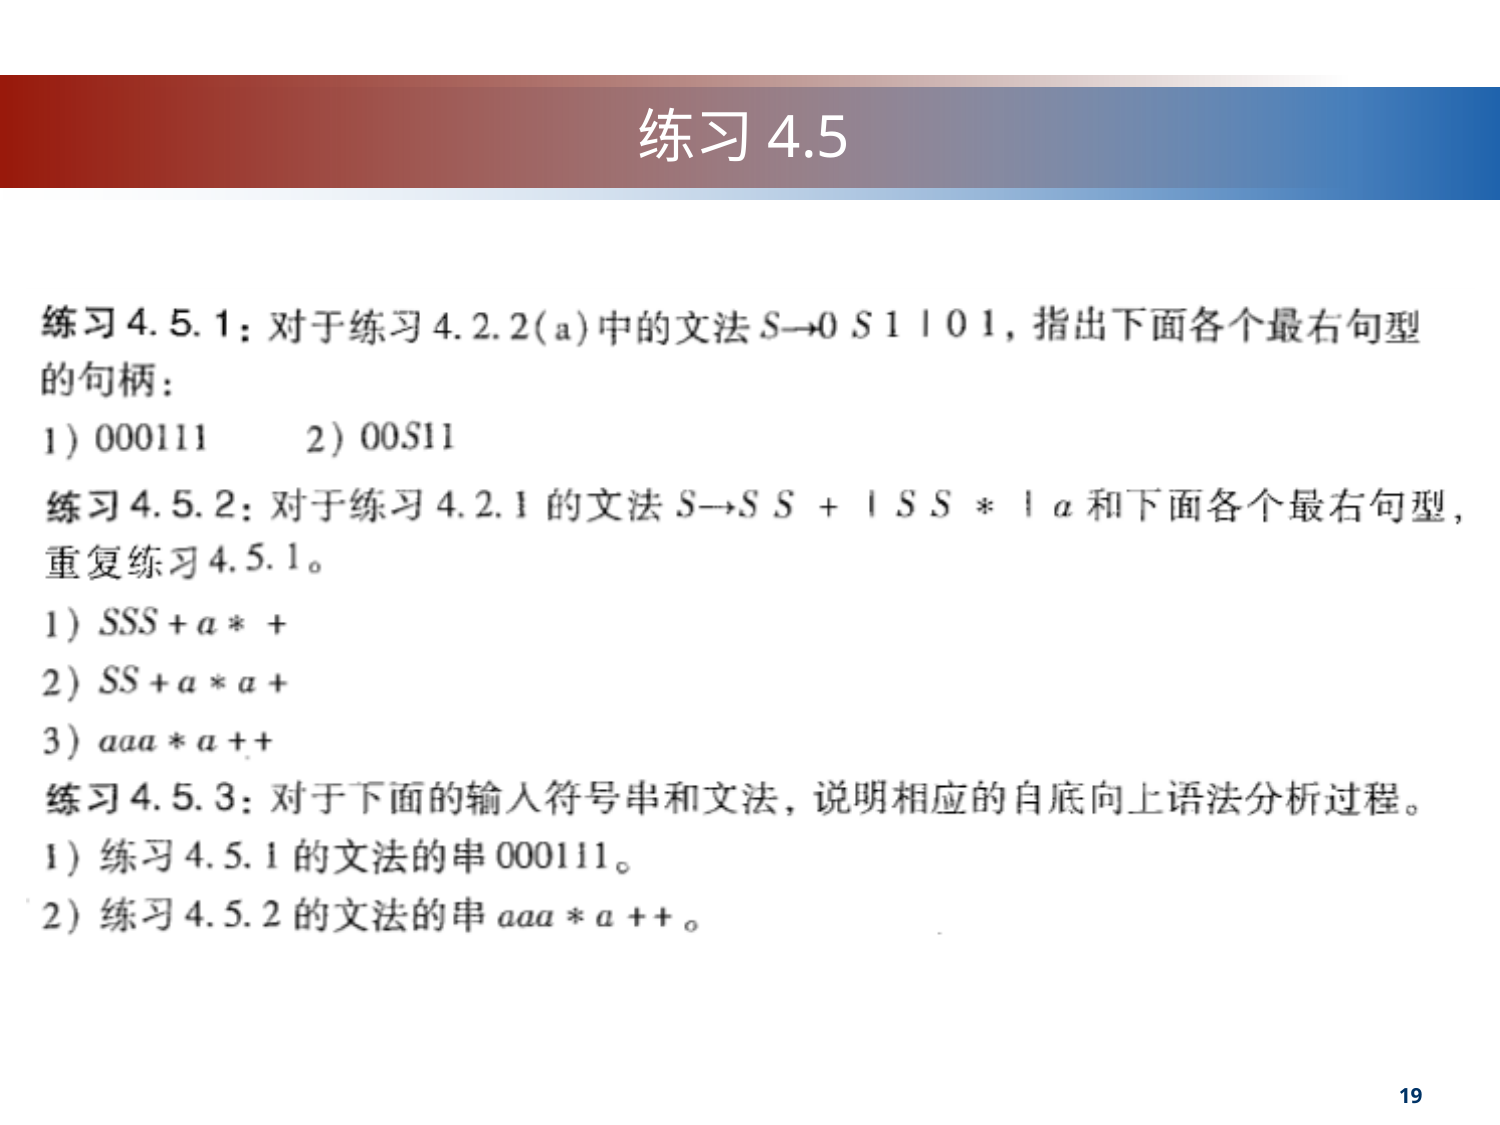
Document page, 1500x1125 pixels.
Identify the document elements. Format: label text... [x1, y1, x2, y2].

slide_number 19 [1087, 1074, 1438, 1117]
title 练习4.5 [137, 87, 1350, 180]
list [26, 287, 1476, 955]
